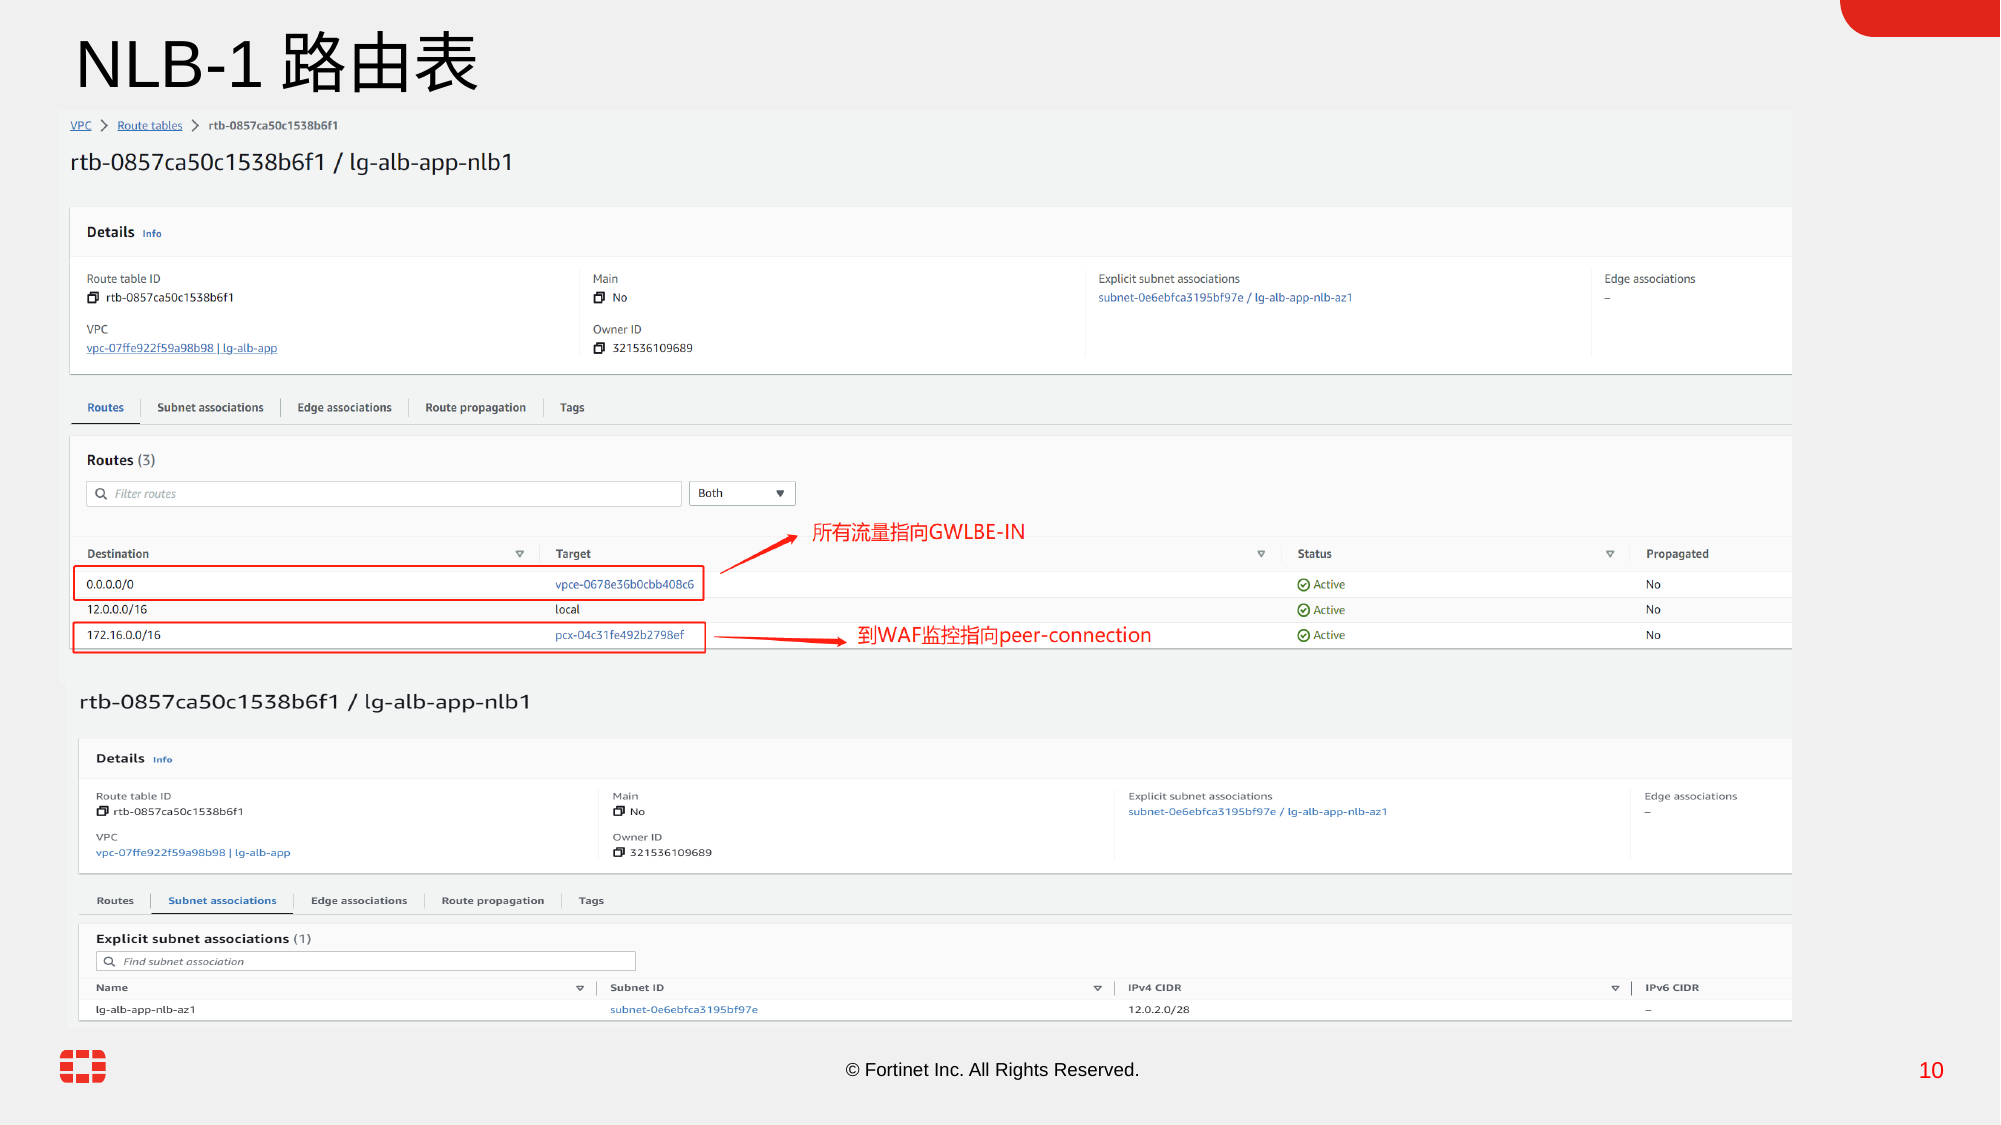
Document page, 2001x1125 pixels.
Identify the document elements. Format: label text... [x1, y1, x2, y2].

text_box NLB-1路由表 [61, 22, 496, 110]
picture [59, 110, 1792, 1028]
